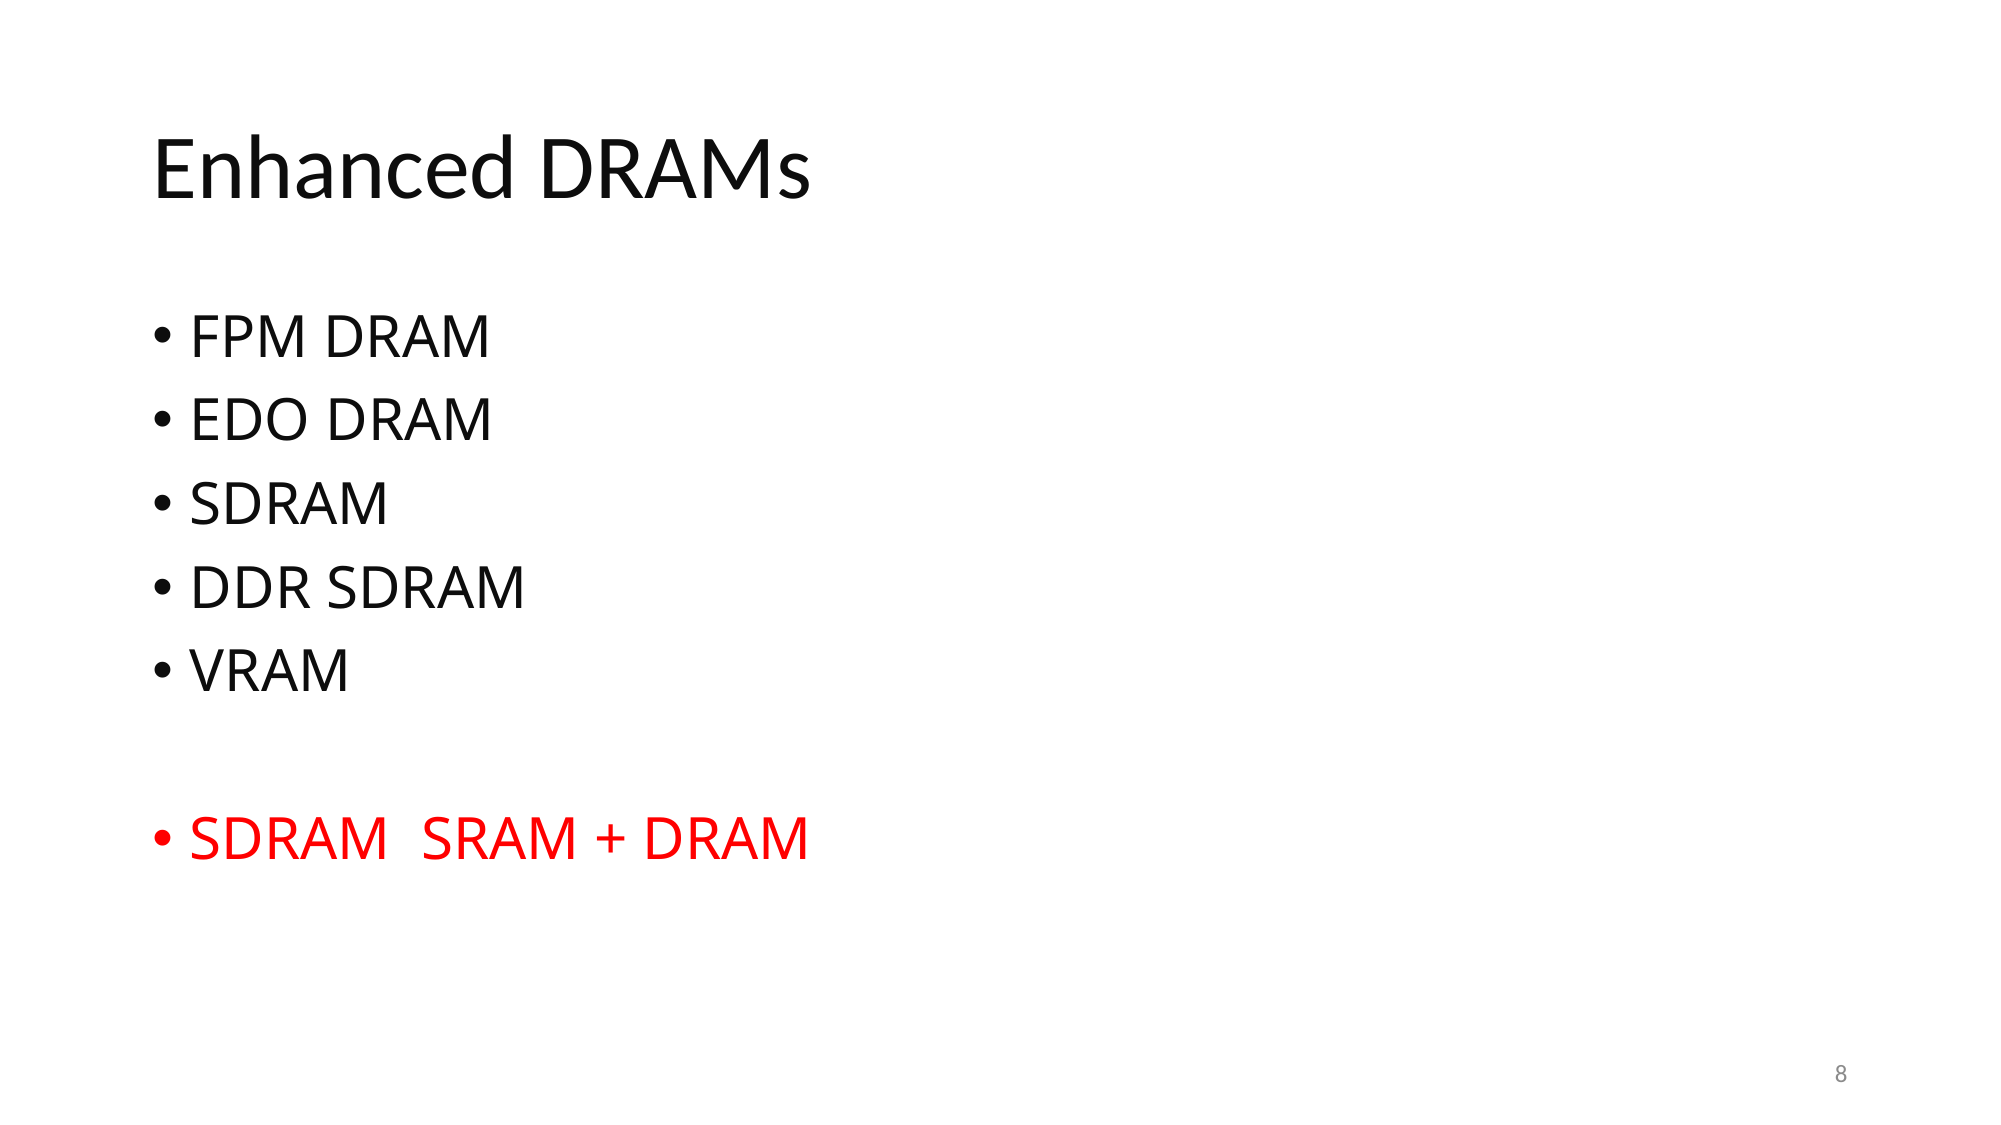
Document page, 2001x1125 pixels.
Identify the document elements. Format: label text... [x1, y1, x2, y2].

title Enhanced DRAMs [137, 59, 1863, 278]
slide_number 8 [1412, 1042, 1863, 1103]
